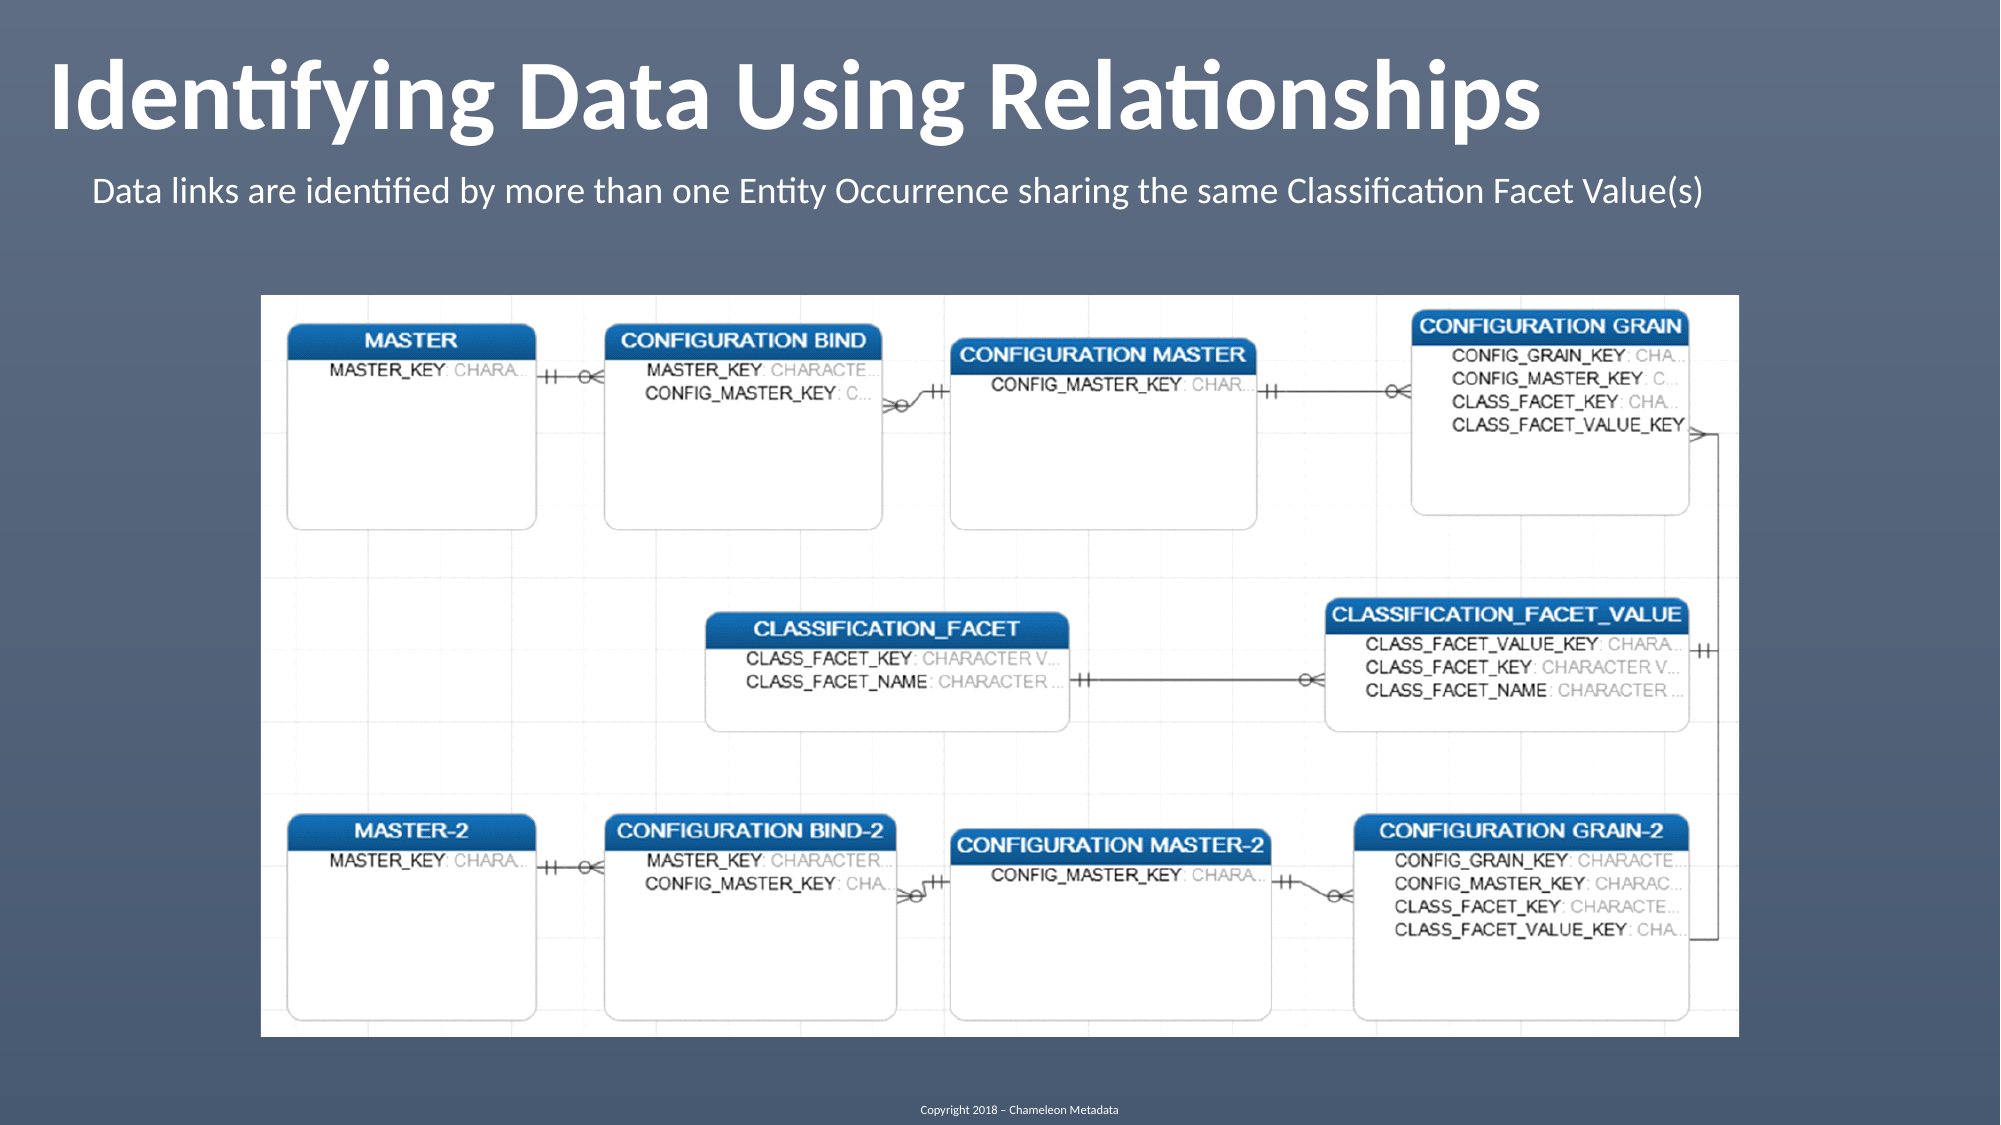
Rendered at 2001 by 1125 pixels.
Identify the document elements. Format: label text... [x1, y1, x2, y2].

text_box Identifying Data Using Relationships [34, 22, 1966, 158]
text_box Copyright 2018 – Chameleon Metadata [905, 1094, 1134, 1125]
picture [260, 295, 1740, 1037]
text_box Data links are identified by more than one Entity Occurrence sharing the same Classification Facet Value(s) [77, 159, 1850, 219]
